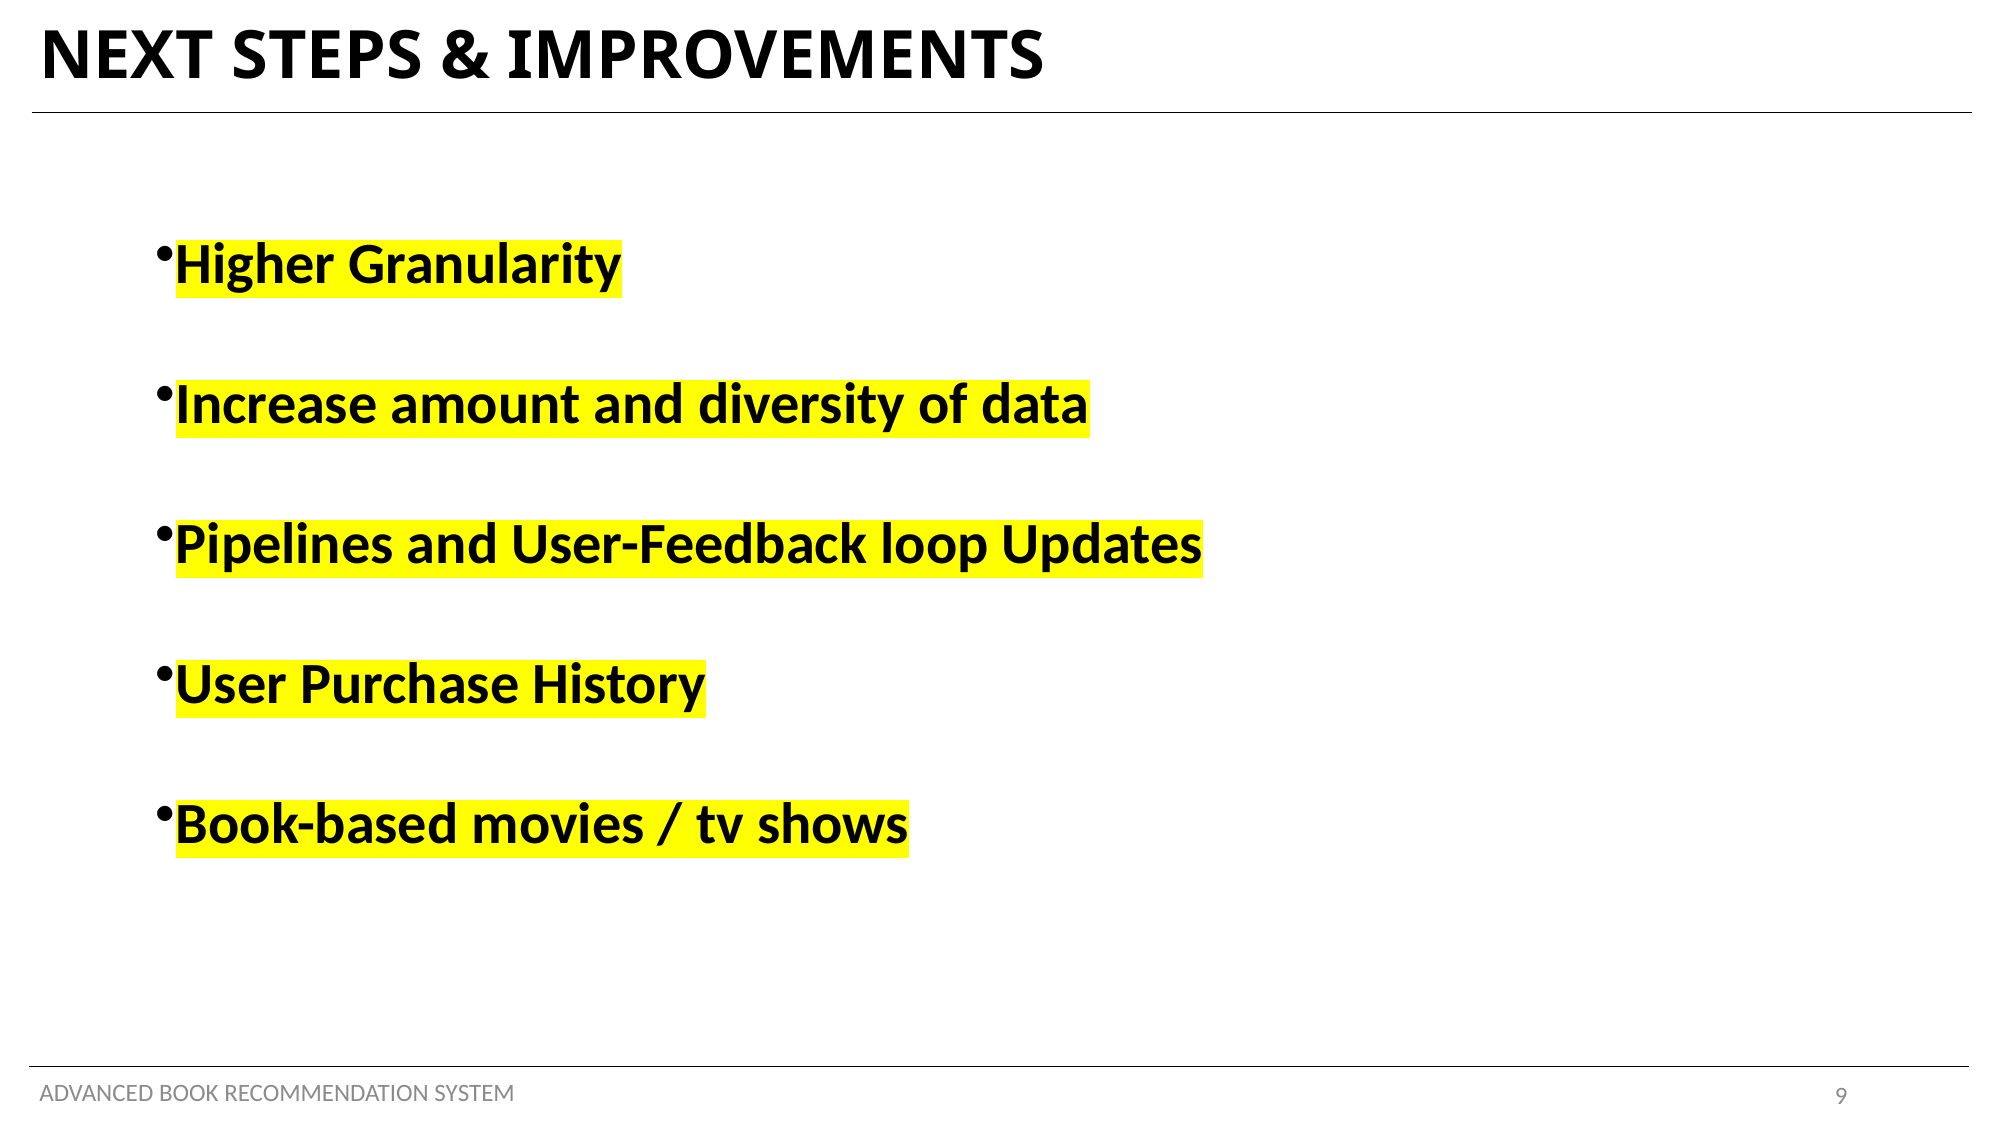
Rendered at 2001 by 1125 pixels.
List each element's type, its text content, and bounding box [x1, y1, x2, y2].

footer ADVANCED BOOK RECOMMENDATION SYSTEM [24, 1061, 700, 1122]
slide_number 9 [1412, 1067, 1863, 1125]
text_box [28, 112, 1973, 1067]
title NEXT STEPS & IMPROVEMENTS [24, 12, 1494, 102]
